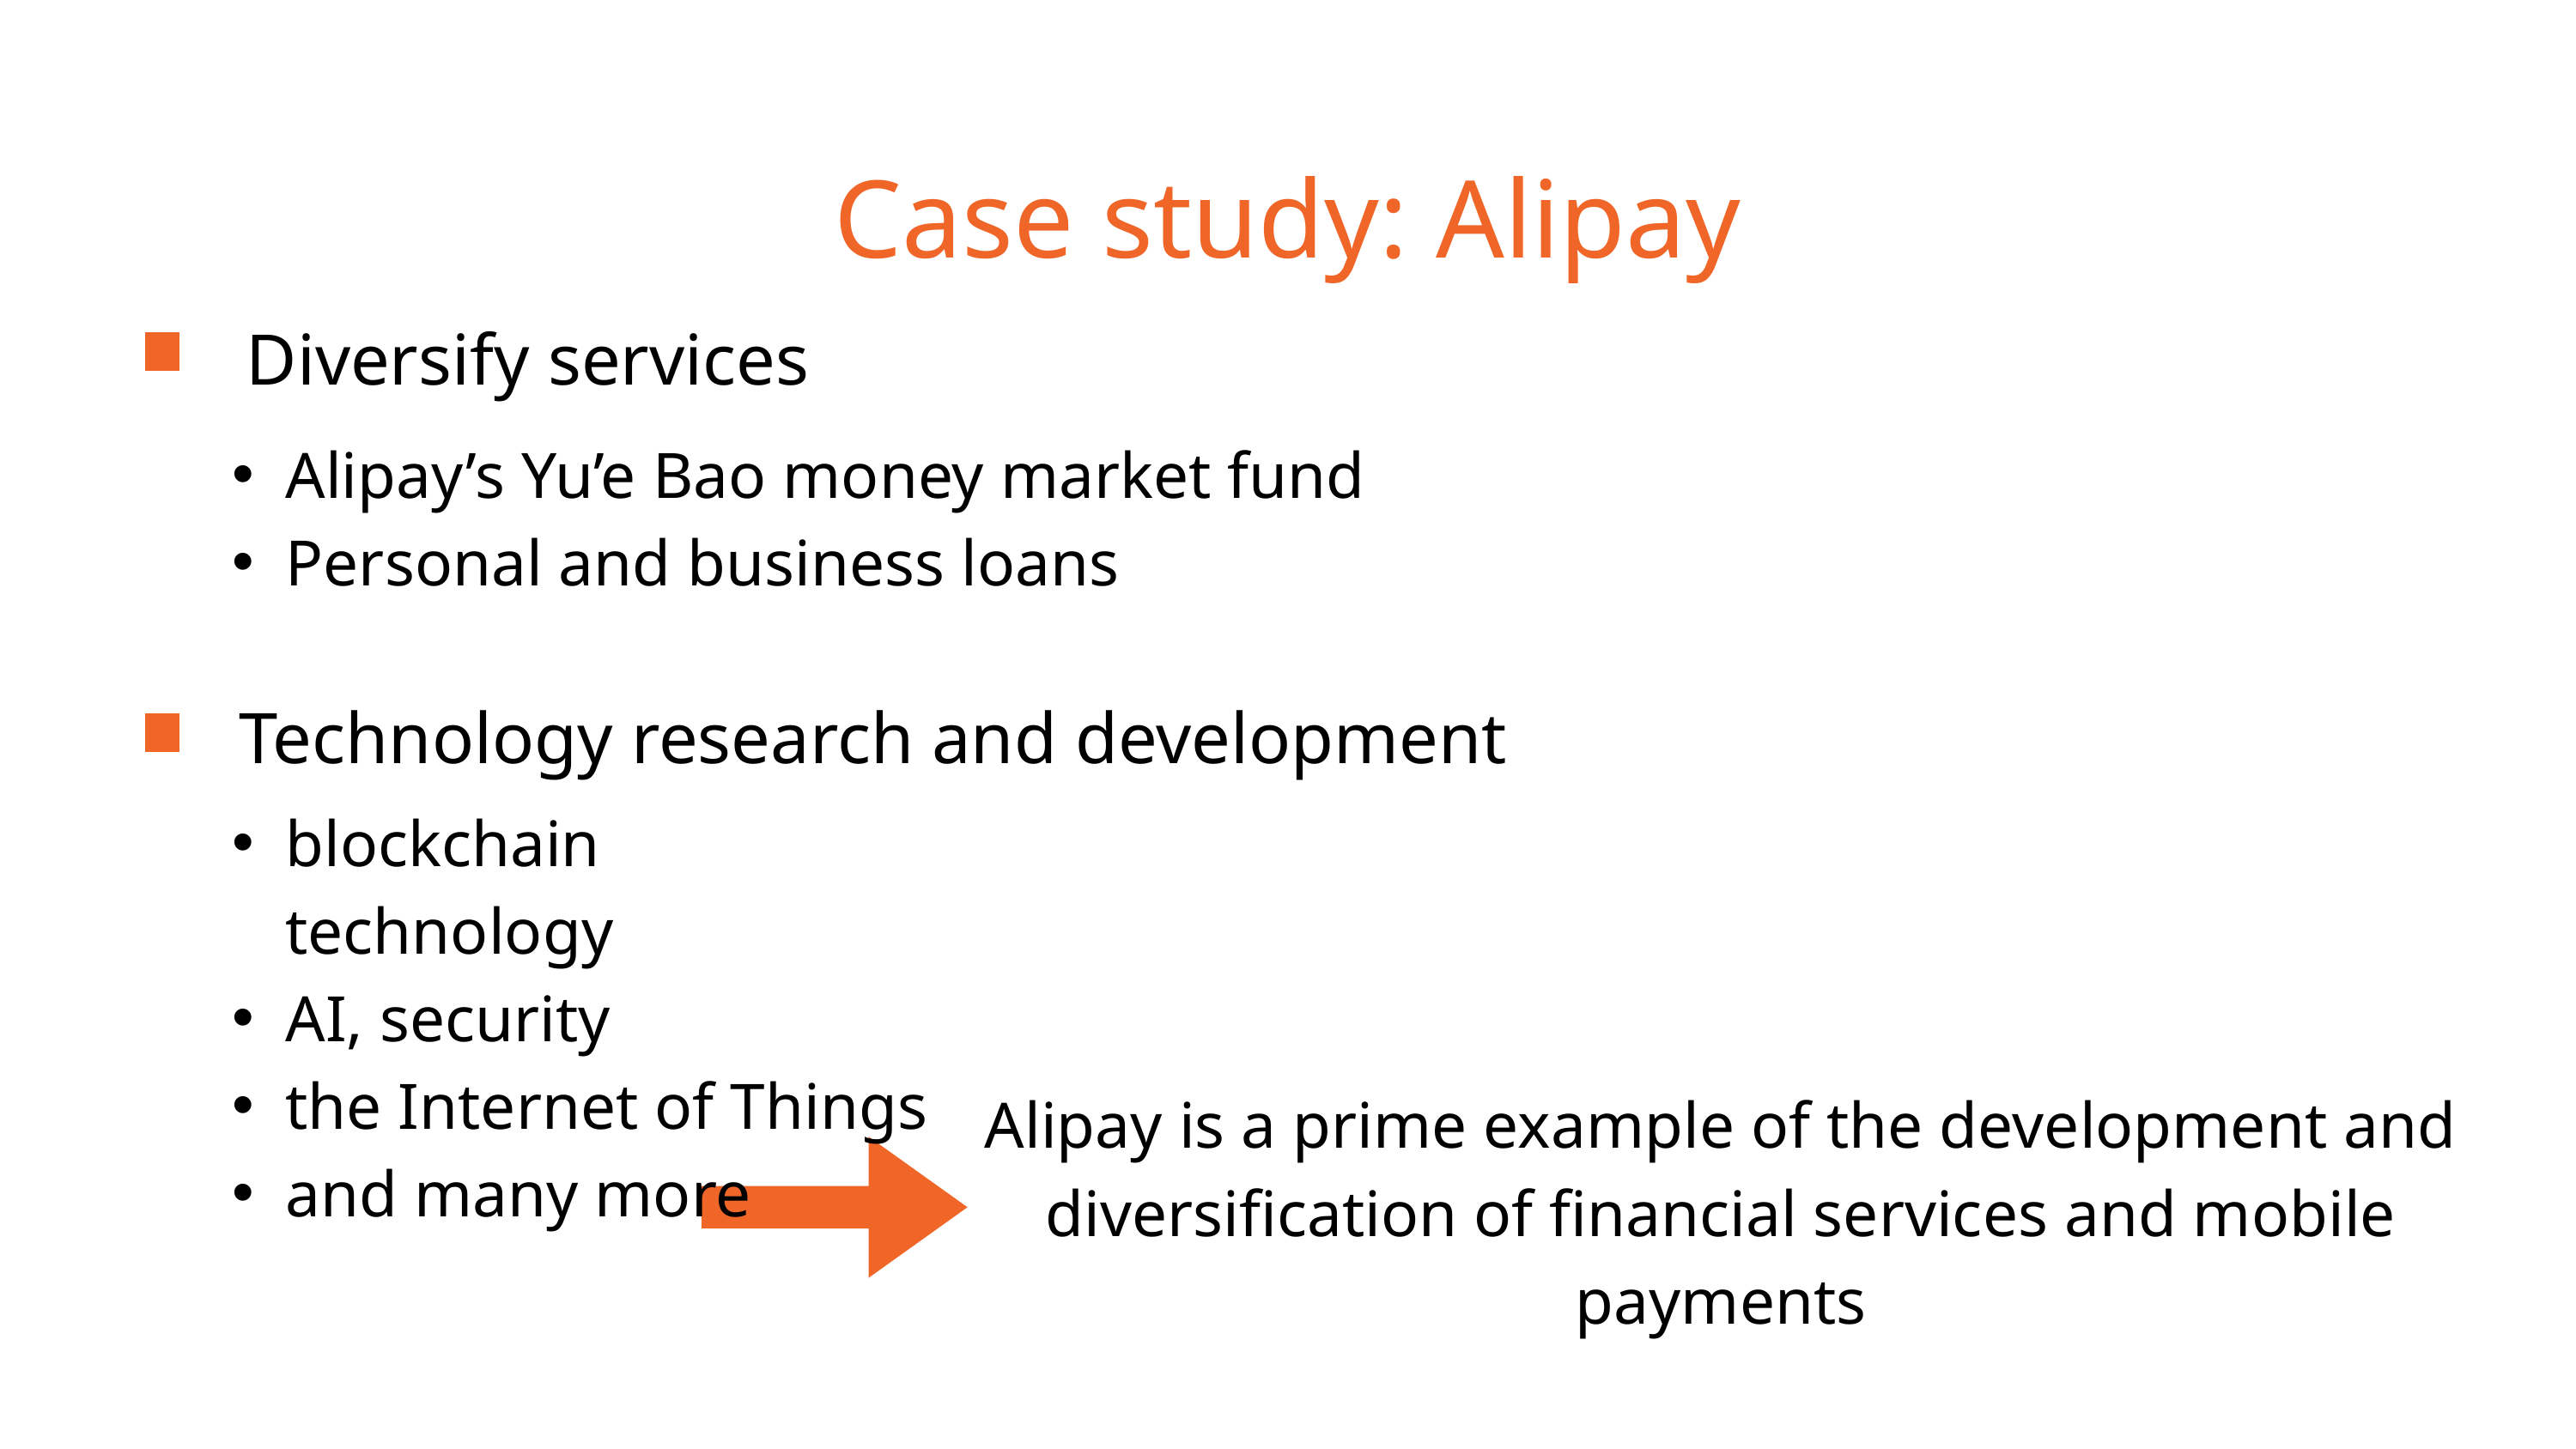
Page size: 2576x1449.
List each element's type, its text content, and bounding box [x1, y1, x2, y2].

text_box Diversify services [221, 300, 835, 399]
text_box blockchain technology AI, security the Internet of Things and many more [179, 791, 945, 1230]
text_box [144, 331, 179, 372]
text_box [144, 712, 179, 753]
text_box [701, 1136, 968, 1278]
text_box Alipay is a prime example of the development and diversification of financial services and mobile payments [944, 1073, 2498, 1337]
text_box Case study: Alipay [803, 129, 1773, 279]
text_box Alipay’s Yu’e Bao money market fund Personal and business loans [179, 422, 1370, 598]
text_box Technology research and development [161, 679, 1585, 778]
